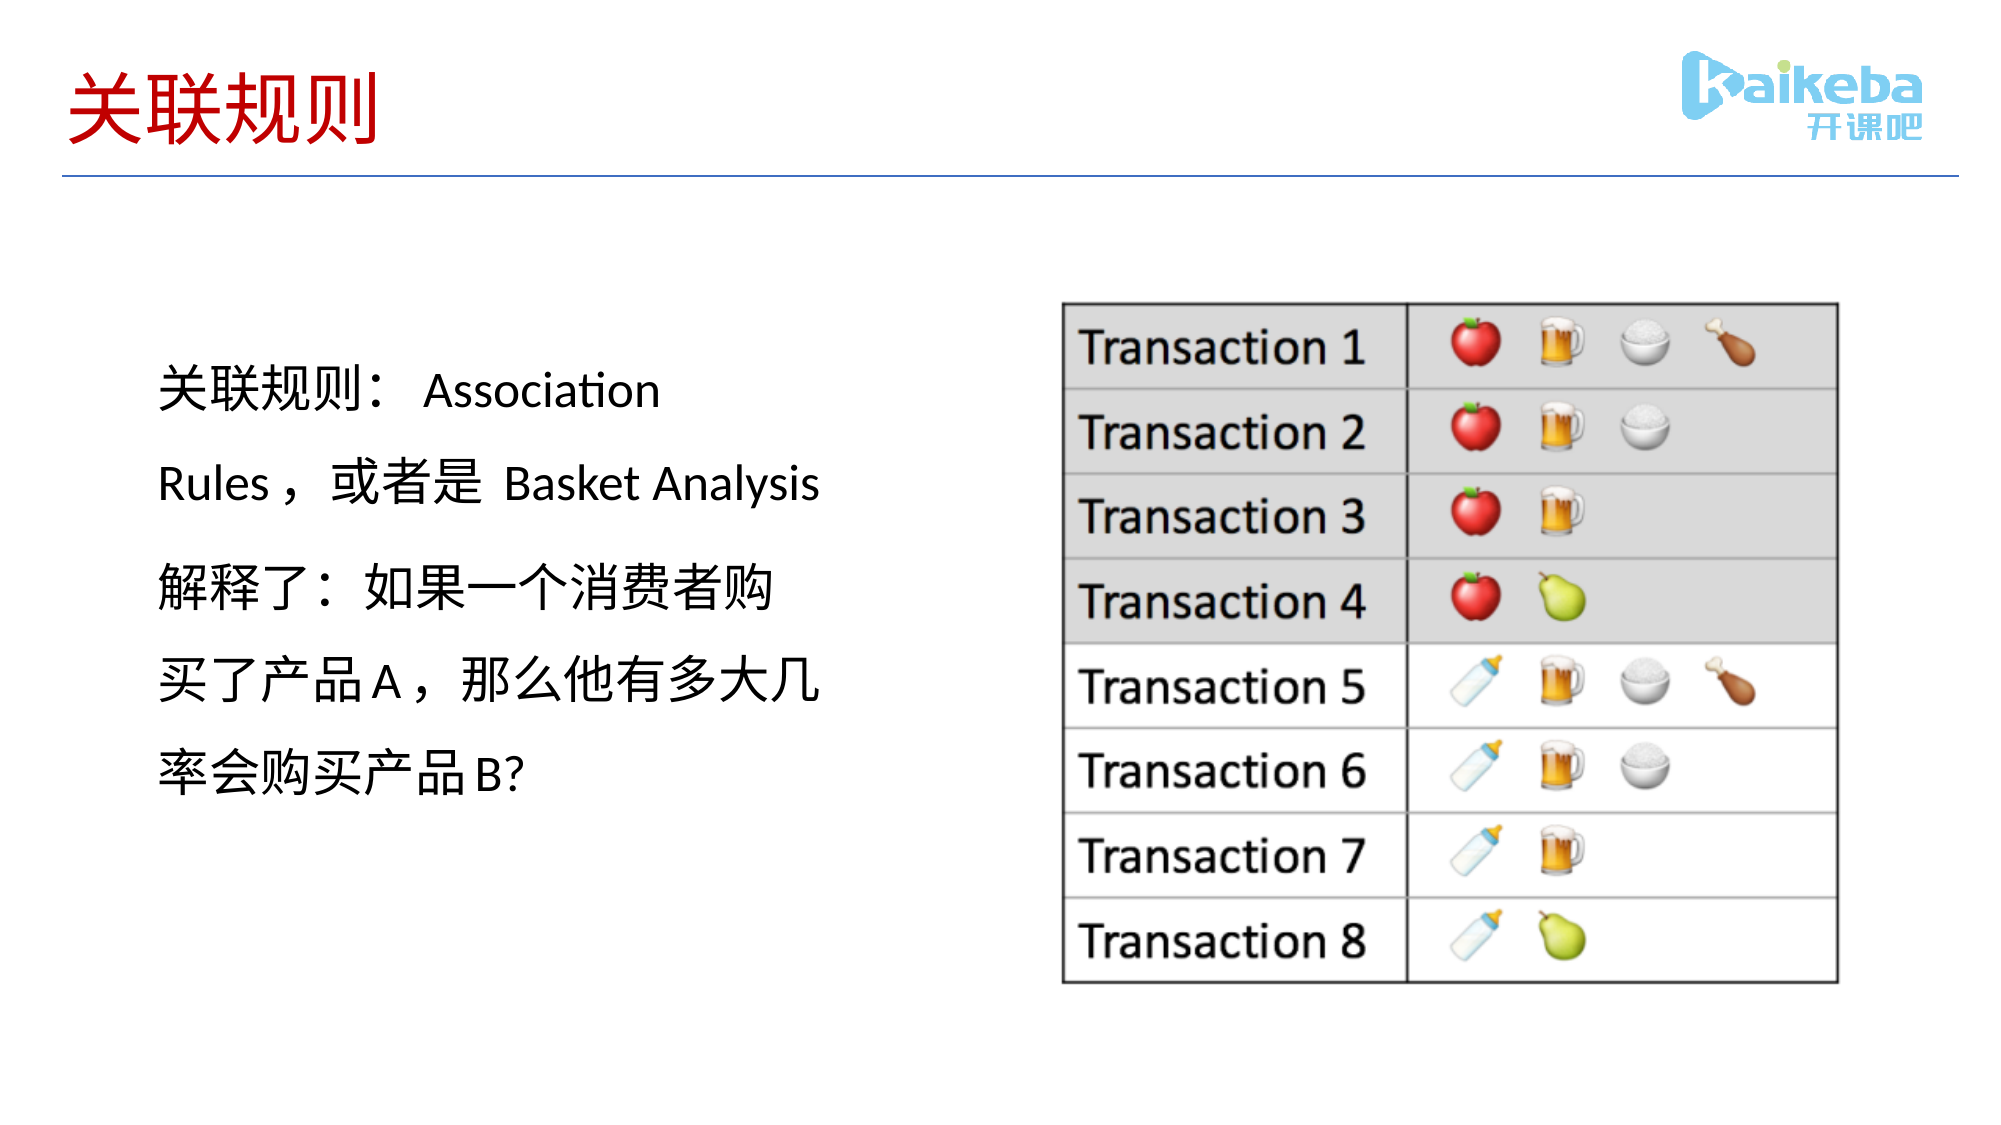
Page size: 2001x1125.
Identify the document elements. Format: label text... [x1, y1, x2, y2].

text_box [1653, 21, 1950, 167]
text_box 关联规则：Association Rules，或者是 Basket Analysis 解释了：如果一个消费者购买了产品A，那么他有多大几率会购买产品B? [150, 317, 832, 895]
title 关联规则 [57, 59, 1728, 167]
picture [1059, 299, 1842, 989]
